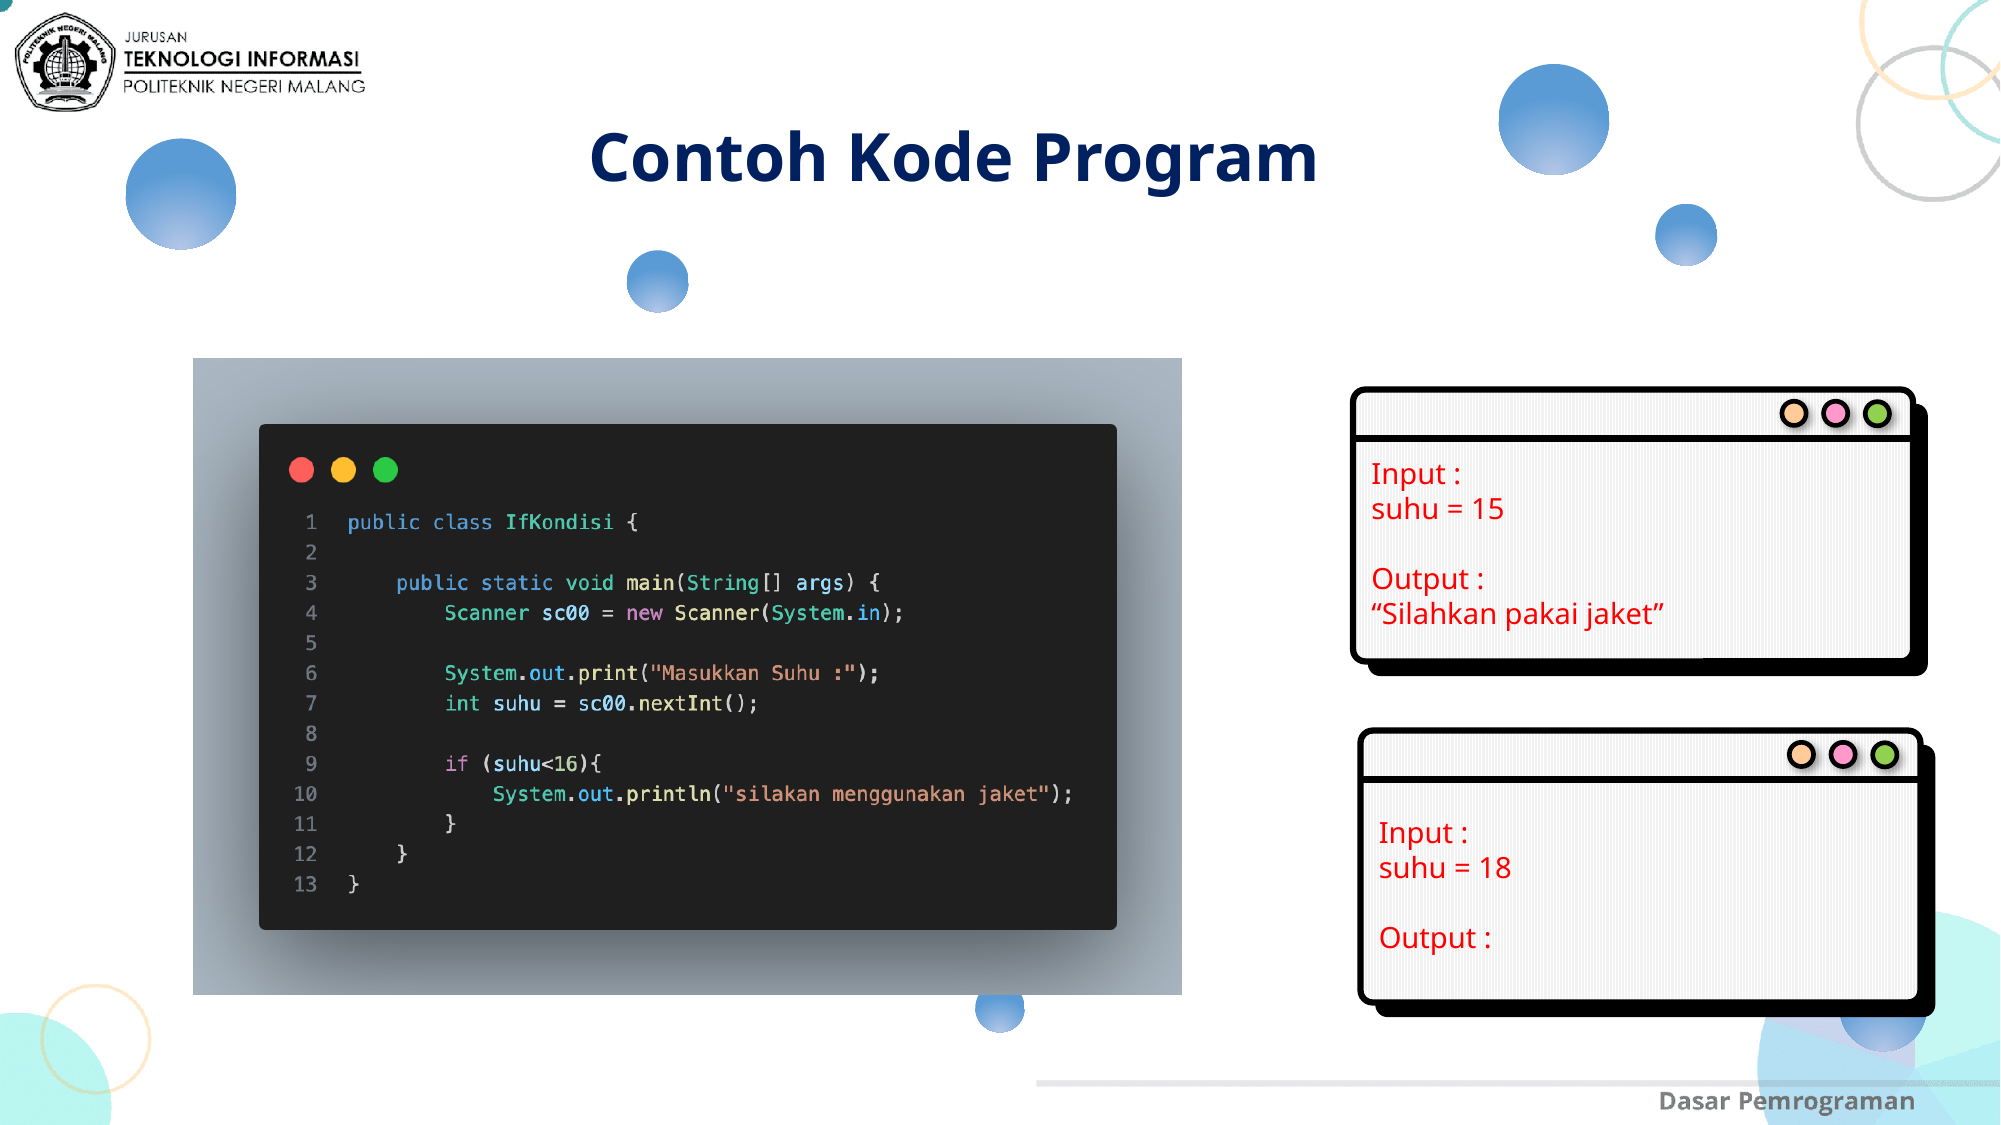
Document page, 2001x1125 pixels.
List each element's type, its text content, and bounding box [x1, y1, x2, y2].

picture [0, 0, 2001, 1125]
text_box [1841, 1026, 1925, 1054]
text_box [624, 248, 691, 315]
text_box [1653, 201, 1720, 268]
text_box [1360, 730, 1936, 1018]
text_box [123, 136, 239, 252]
text_box [1497, 61, 1612, 168]
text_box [1352, 389, 1929, 677]
text_box Contoh Kode Program [573, 107, 1585, 203]
text_box [973, 1003, 1027, 1035]
